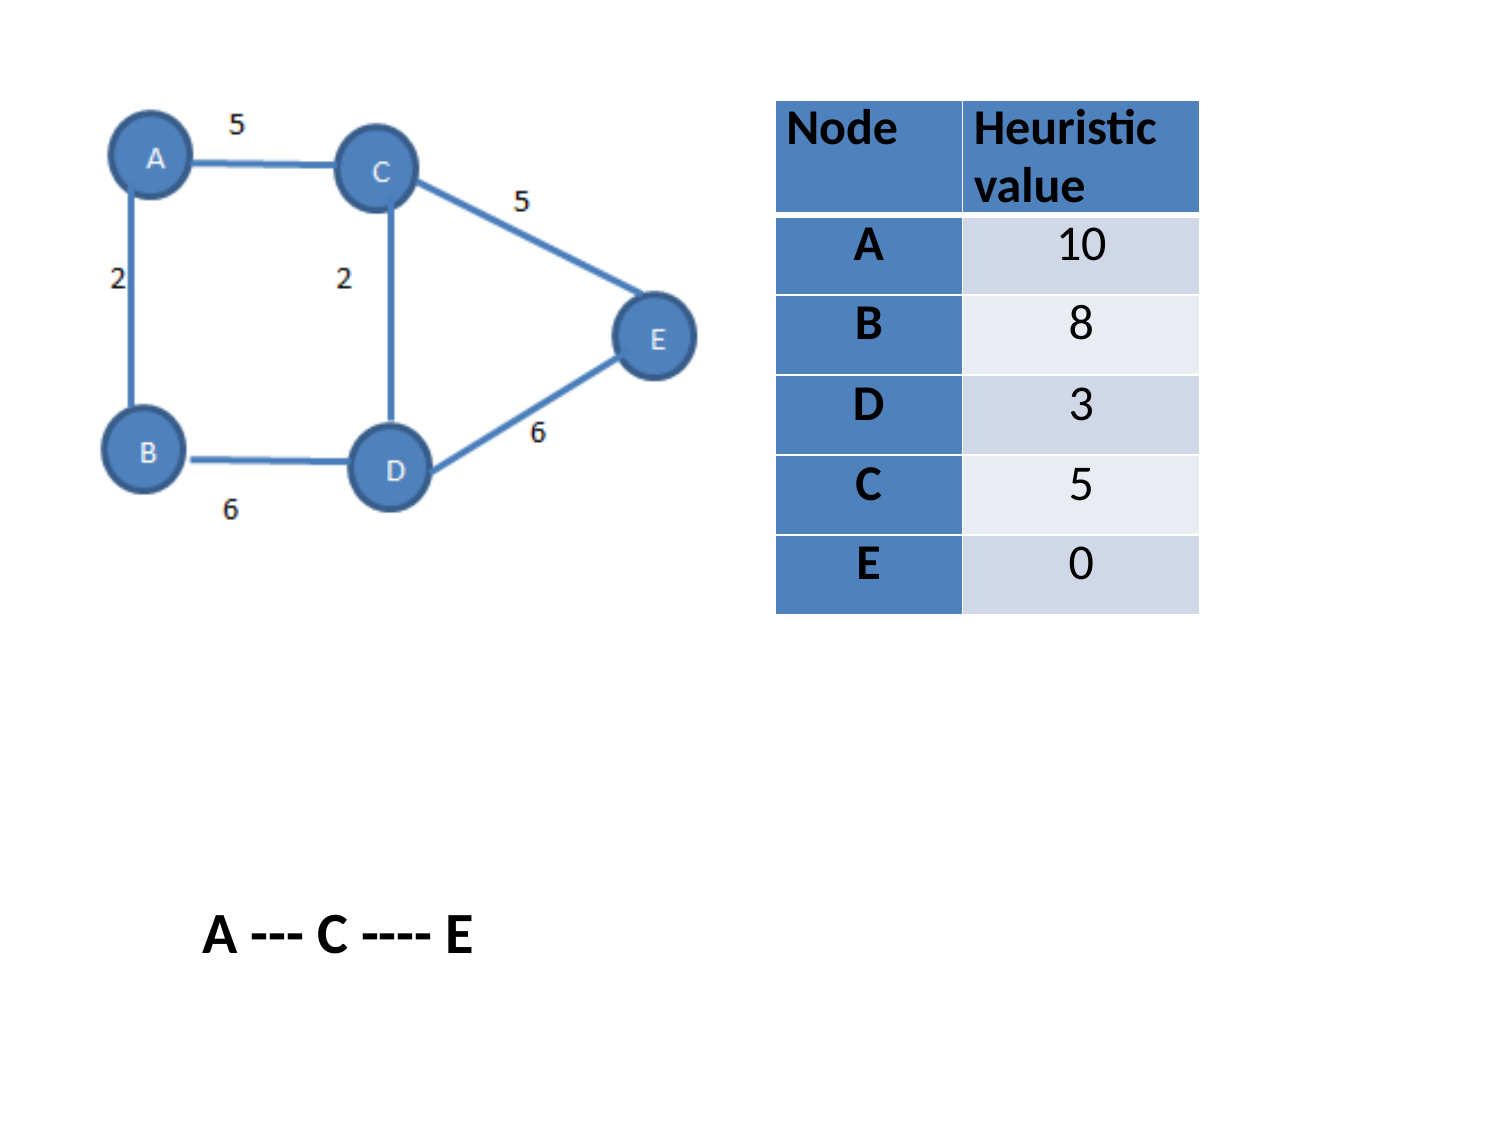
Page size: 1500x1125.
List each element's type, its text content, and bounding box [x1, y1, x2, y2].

table_cell 3 [963, 376, 1199, 454]
table_cell 8 [963, 296, 1199, 374]
table_cell A [776, 218, 962, 294]
text_box A --- C ---- E [187, 887, 538, 973]
table_header Node [776, 101, 962, 212]
table_cell 10 [963, 218, 1199, 294]
table_cell 5 [963, 456, 1199, 534]
table_cell 0 [963, 536, 1199, 614]
table_cell D [776, 376, 962, 454]
table_cell C [776, 456, 962, 534]
table_header Heuristic value [963, 101, 1199, 212]
table_cell B [776, 296, 962, 374]
table_cell E [776, 536, 962, 614]
picture [55, 49, 726, 573]
